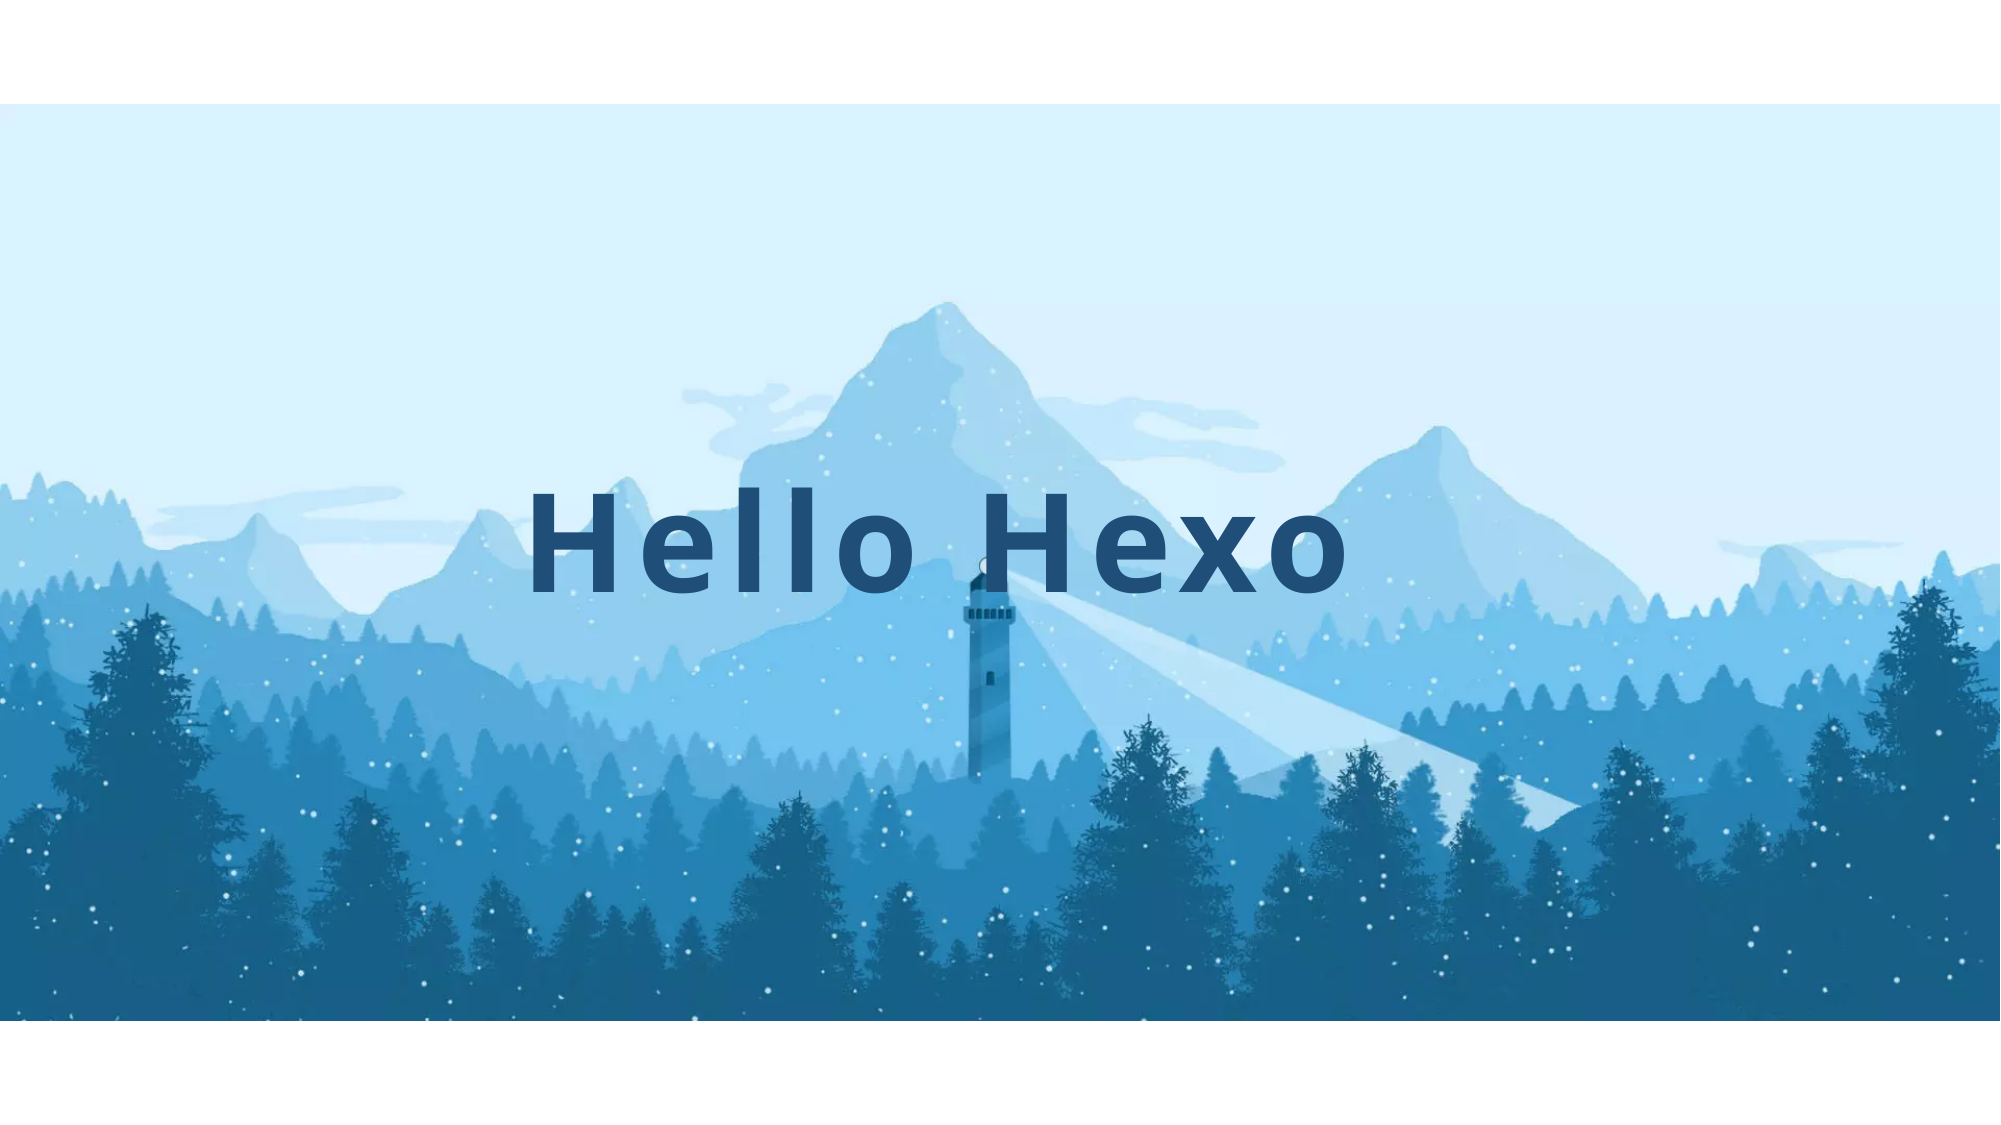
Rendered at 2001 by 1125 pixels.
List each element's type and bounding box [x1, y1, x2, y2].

picture [0, 104, 2000, 1021]
